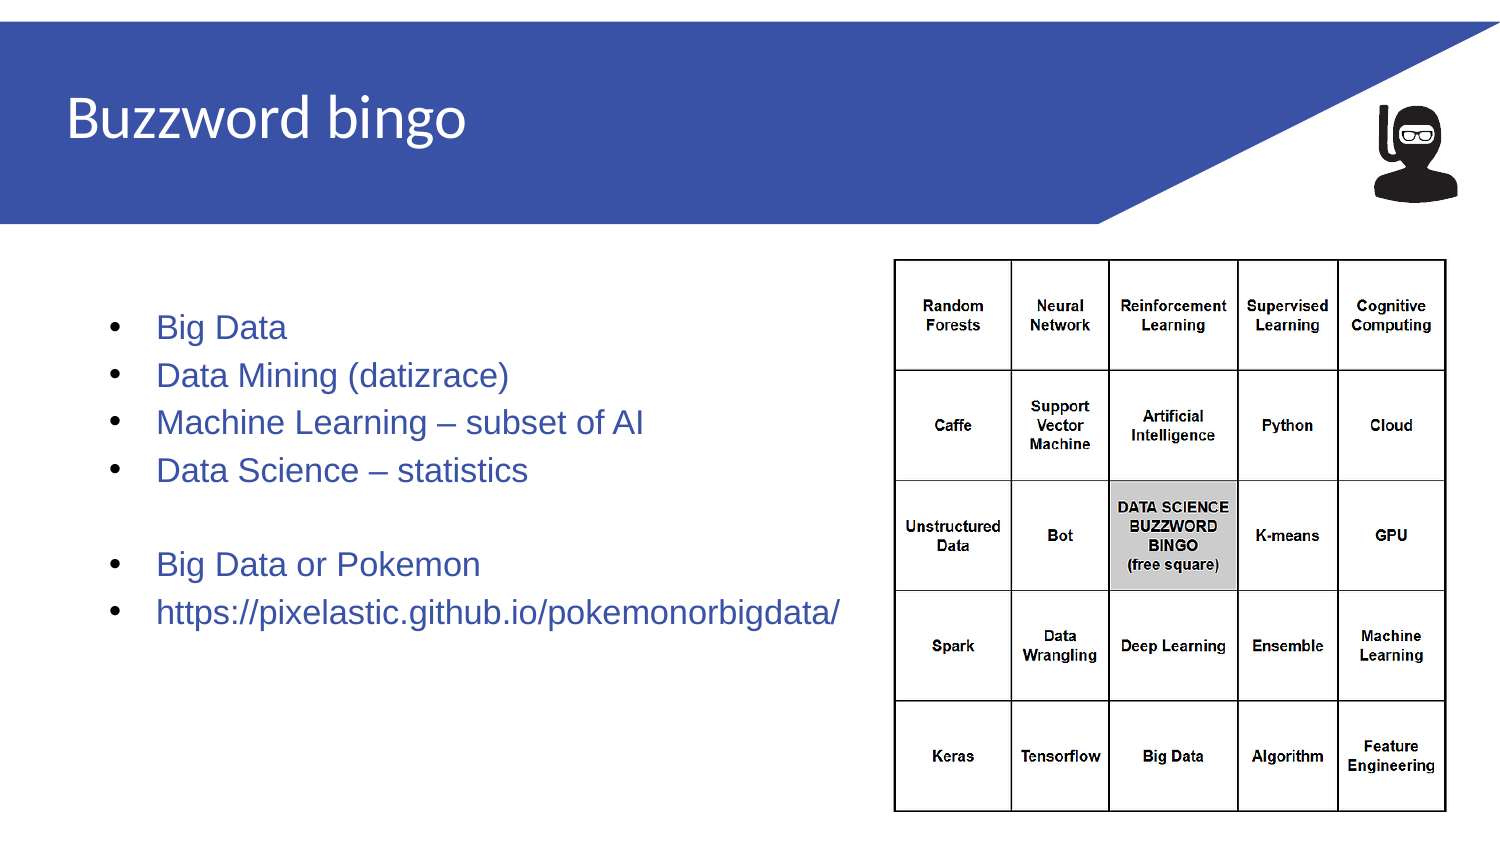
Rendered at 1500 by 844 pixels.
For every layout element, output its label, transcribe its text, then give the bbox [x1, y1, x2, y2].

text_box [1096, 23, 1500, 227]
title Buzzword bingo [51, 72, 1091, 167]
text_box Big Data Data Mining (datizrace) Machine Learning – subset of AI Data Science – statistics Big Data or Pokemon https://pixelastic.github.io/pokemonorbigdata/ [0, 284, 885, 651]
picture [890, 259, 1450, 812]
